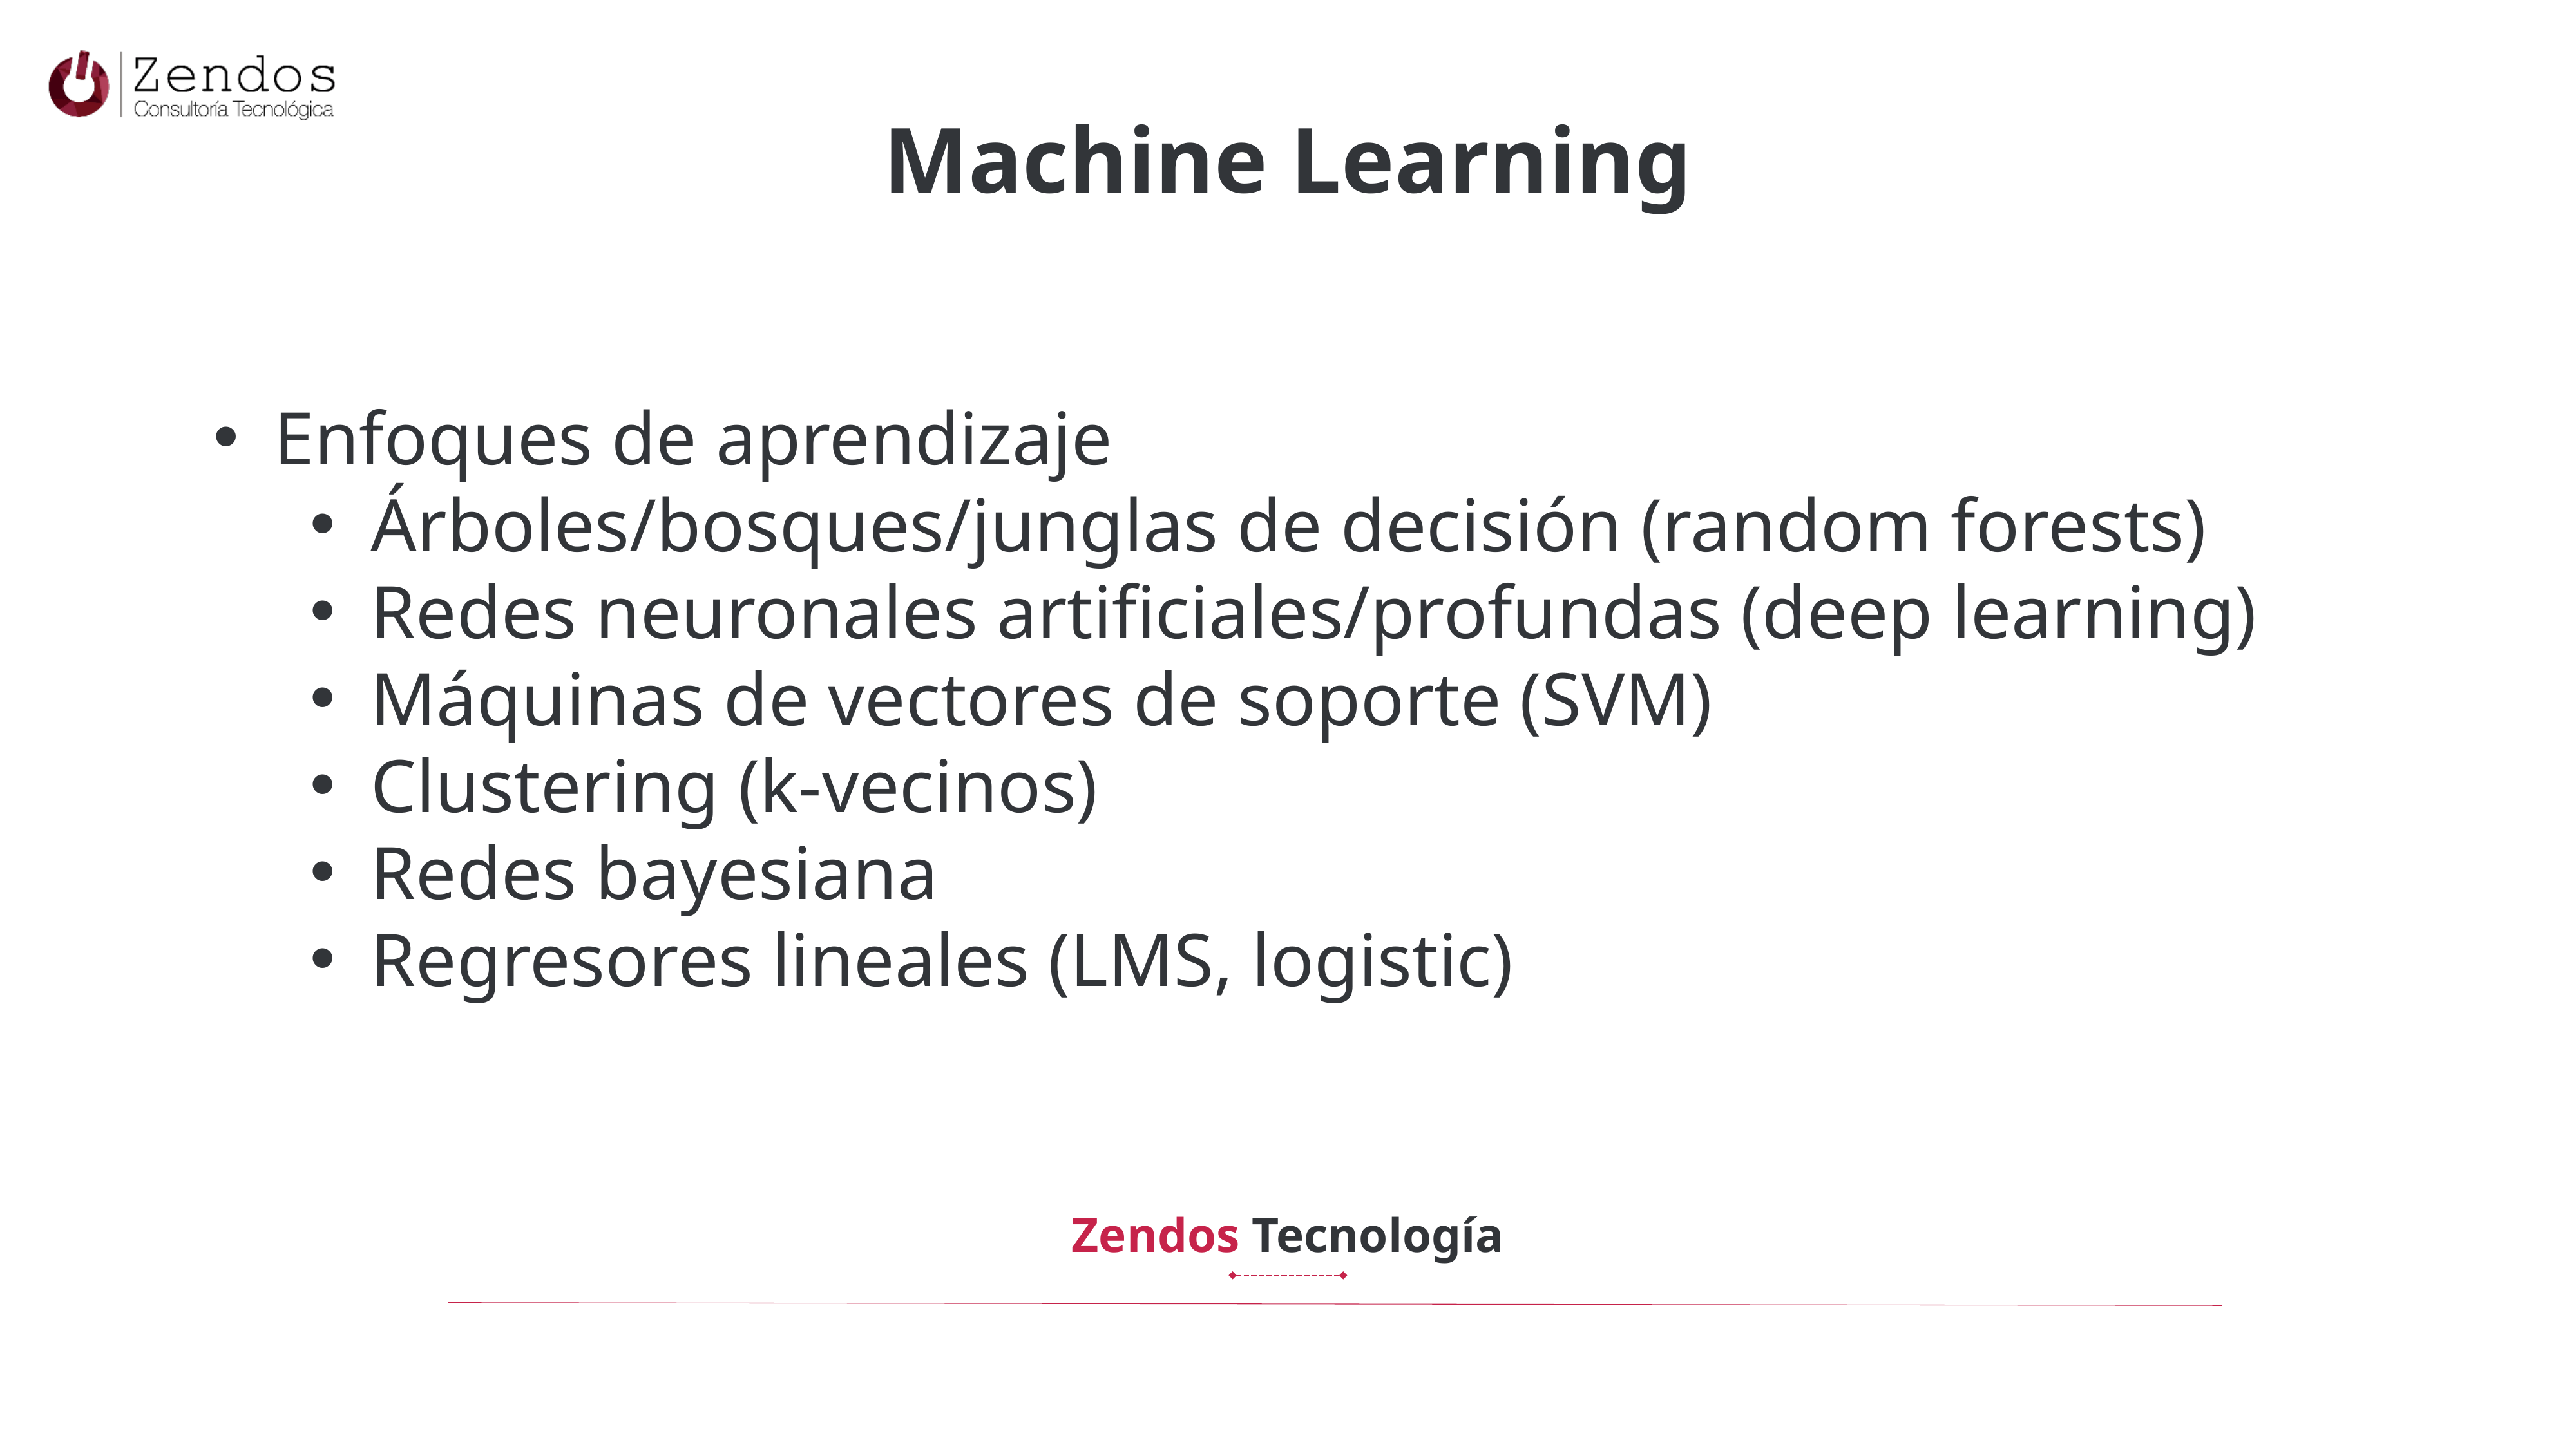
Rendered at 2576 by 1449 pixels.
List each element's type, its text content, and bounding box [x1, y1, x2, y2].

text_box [448, 1302, 2222, 1306]
text_box Machine Learning [883, 103, 1693, 211]
picture [0, 5, 341, 190]
text_box Enfoques de aprendizaje Árboles/bosques/junglas de decisión (random forests) Redes neuronales artificiales/profundas (deep learning) Máquinas de vectores de soporte (SVM) Clustering (k-vecinos) Redes bayesiana Regresores lineales (LMS, logistic) [204, 387, 2446, 1006]
text_box Zendos Tecnología [1052, 1195, 1524, 1271]
